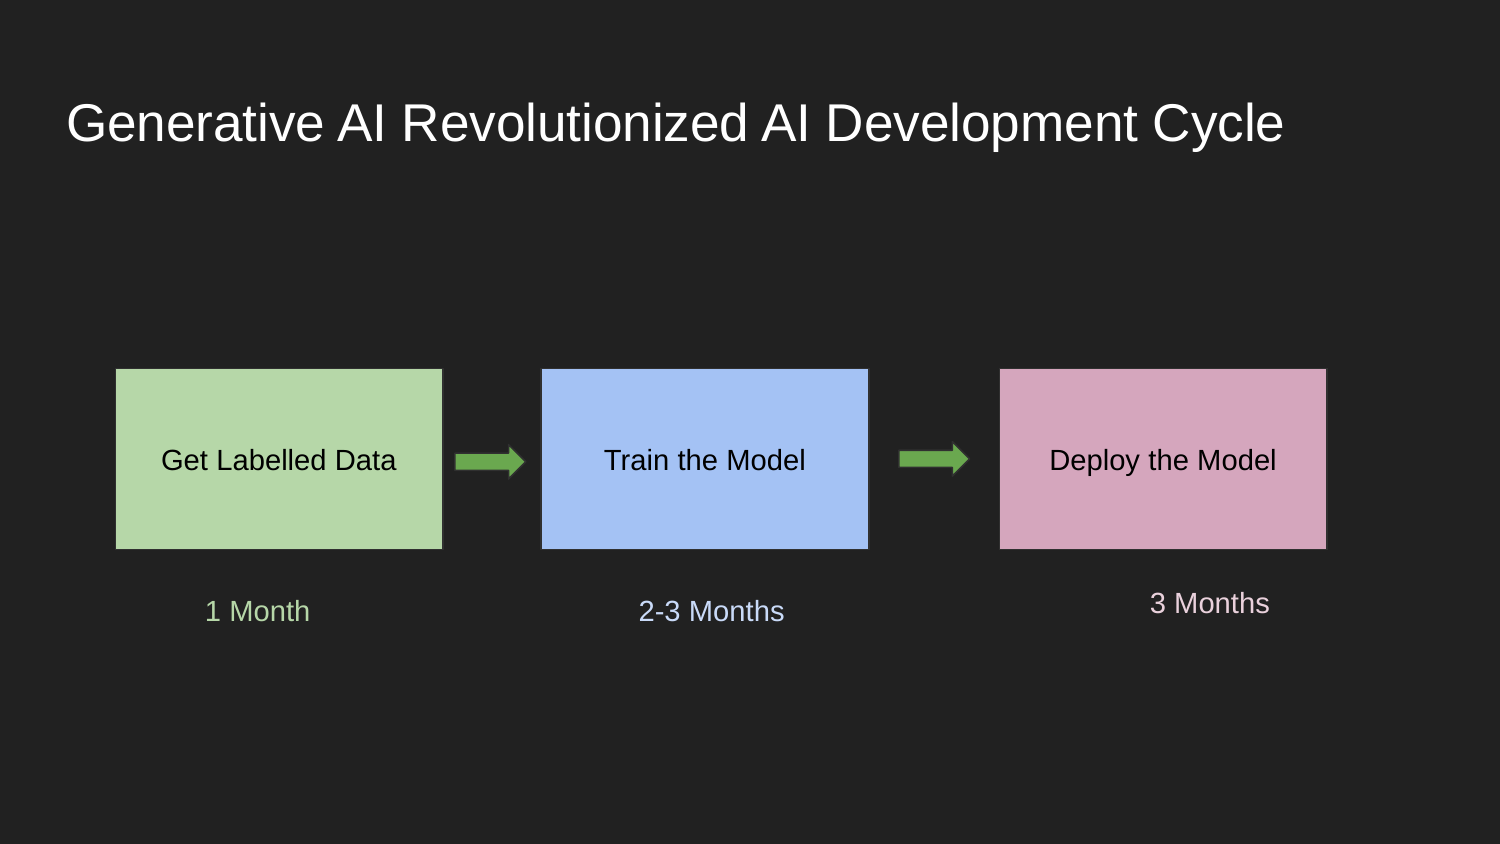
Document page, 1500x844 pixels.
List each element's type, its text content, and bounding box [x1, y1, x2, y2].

text_box 2-3 Months [623, 577, 824, 663]
list [6, 220, 1404, 781]
text_box Train the Model [541, 368, 869, 550]
text_box 1 Month [190, 577, 391, 663]
title Generative AI Revolutionized AI Development Cycle [51, 72, 1449, 167]
text_box 3 Months [1134, 569, 1336, 655]
text_box [454, 444, 526, 480]
text_box Get Labelled Data [115, 368, 443, 550]
text_box [898, 441, 970, 477]
text_box Deploy the Model [999, 368, 1328, 550]
